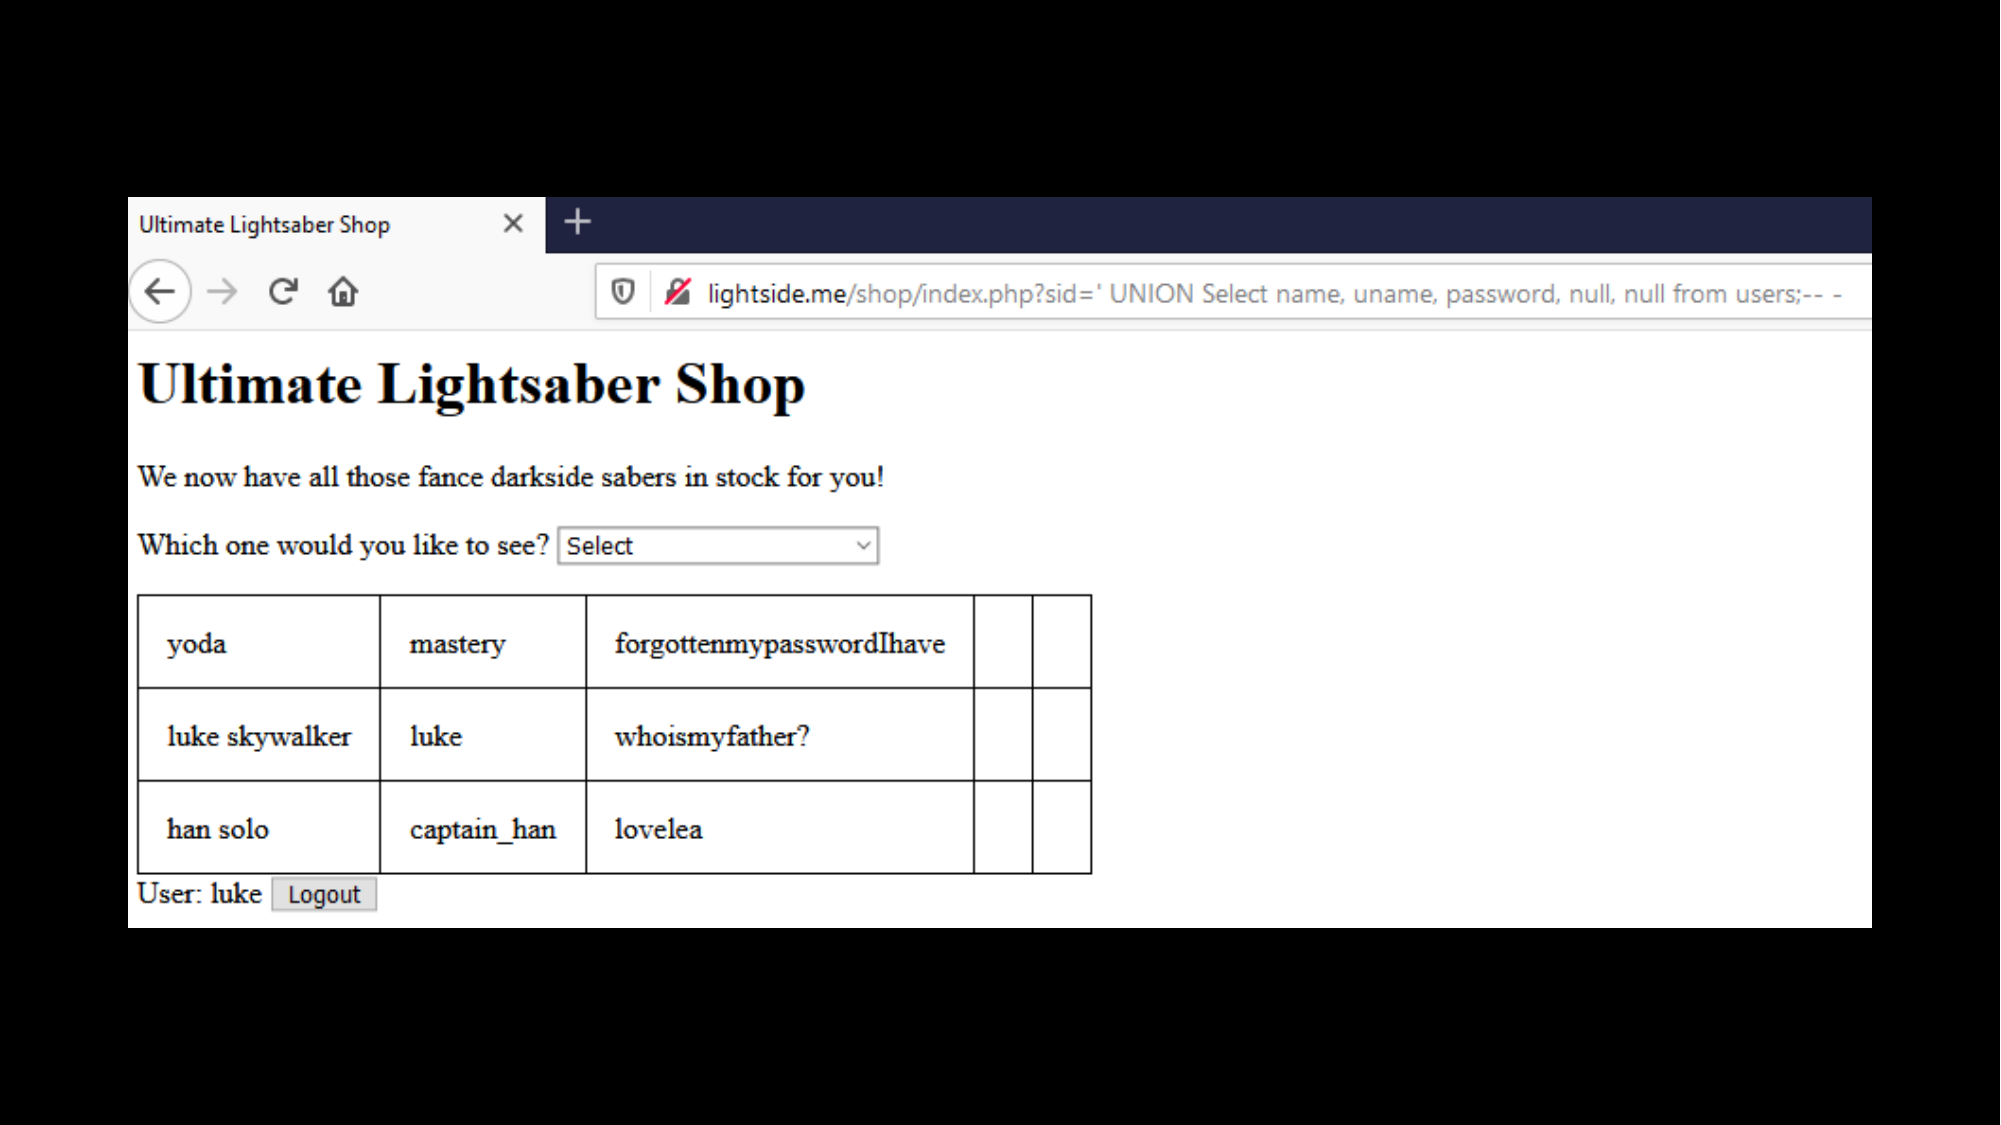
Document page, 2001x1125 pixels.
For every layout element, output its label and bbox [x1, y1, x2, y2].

picture [128, 197, 1872, 928]
